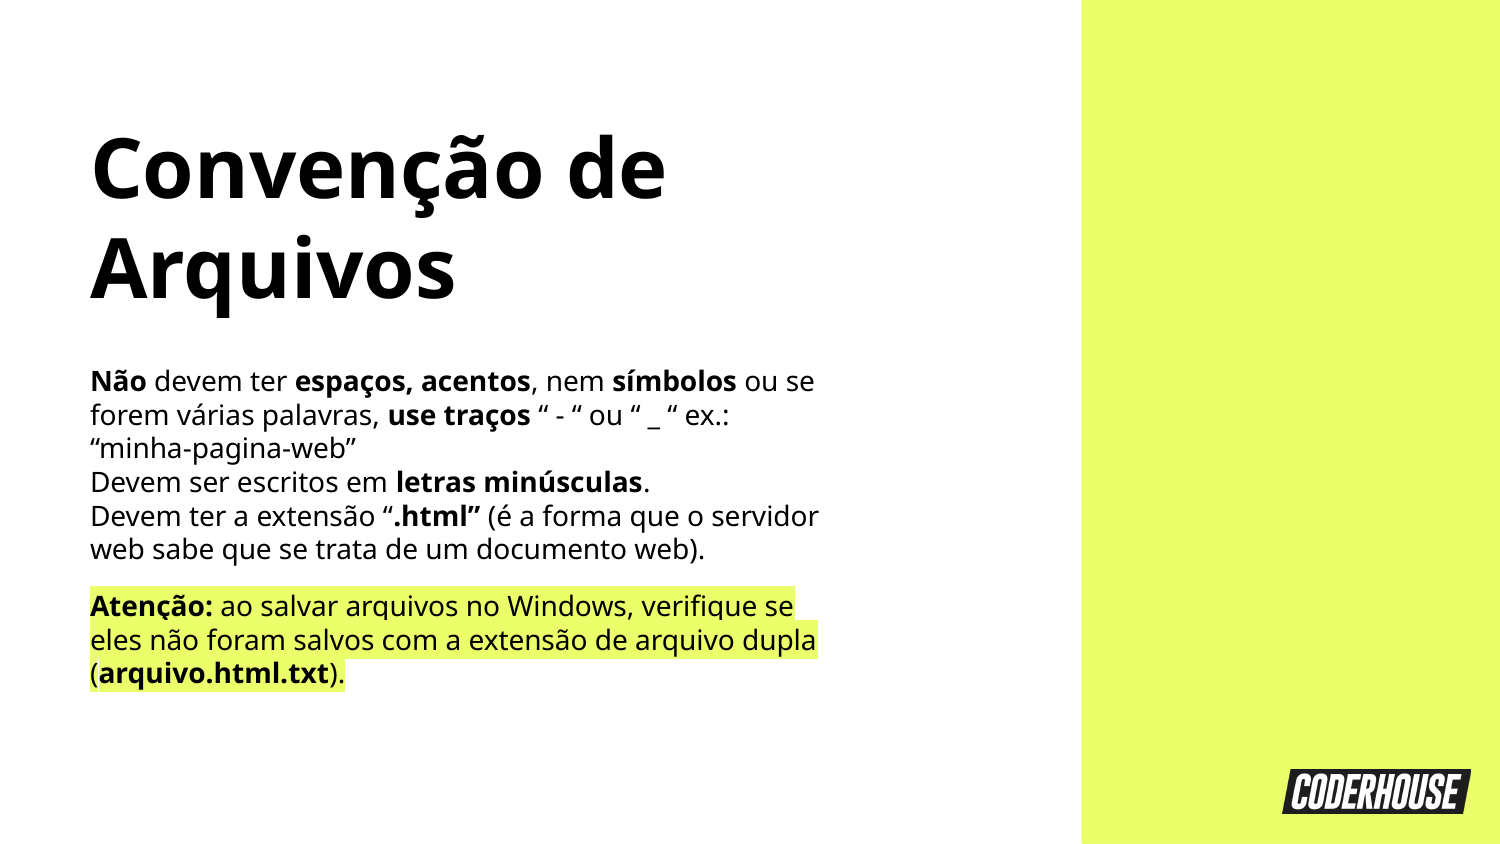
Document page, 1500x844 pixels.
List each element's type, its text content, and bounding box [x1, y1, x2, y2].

picture [0, 0, 1081, 844]
text_box Não devem ter espaços, acentos, nem símbolos ou se forem várias palavras, use traços “ - “ ou “ _ “ ex.: “minha-pagina-web” Devem ser escritos em letras minúsculas. Devem ter a extensão “.html” (é a forma que o servidor web sabe que se trata de um documento web). Atenção: ao salvar arquivos no Windows, verifique se eles não foram salvos com a extensão de arquivo dupla (arquivo.html.txt). [75, 348, 851, 705]
text_box Convenção de Arquivos [75, 100, 851, 331]
picture [1281, 769, 1471, 814]
